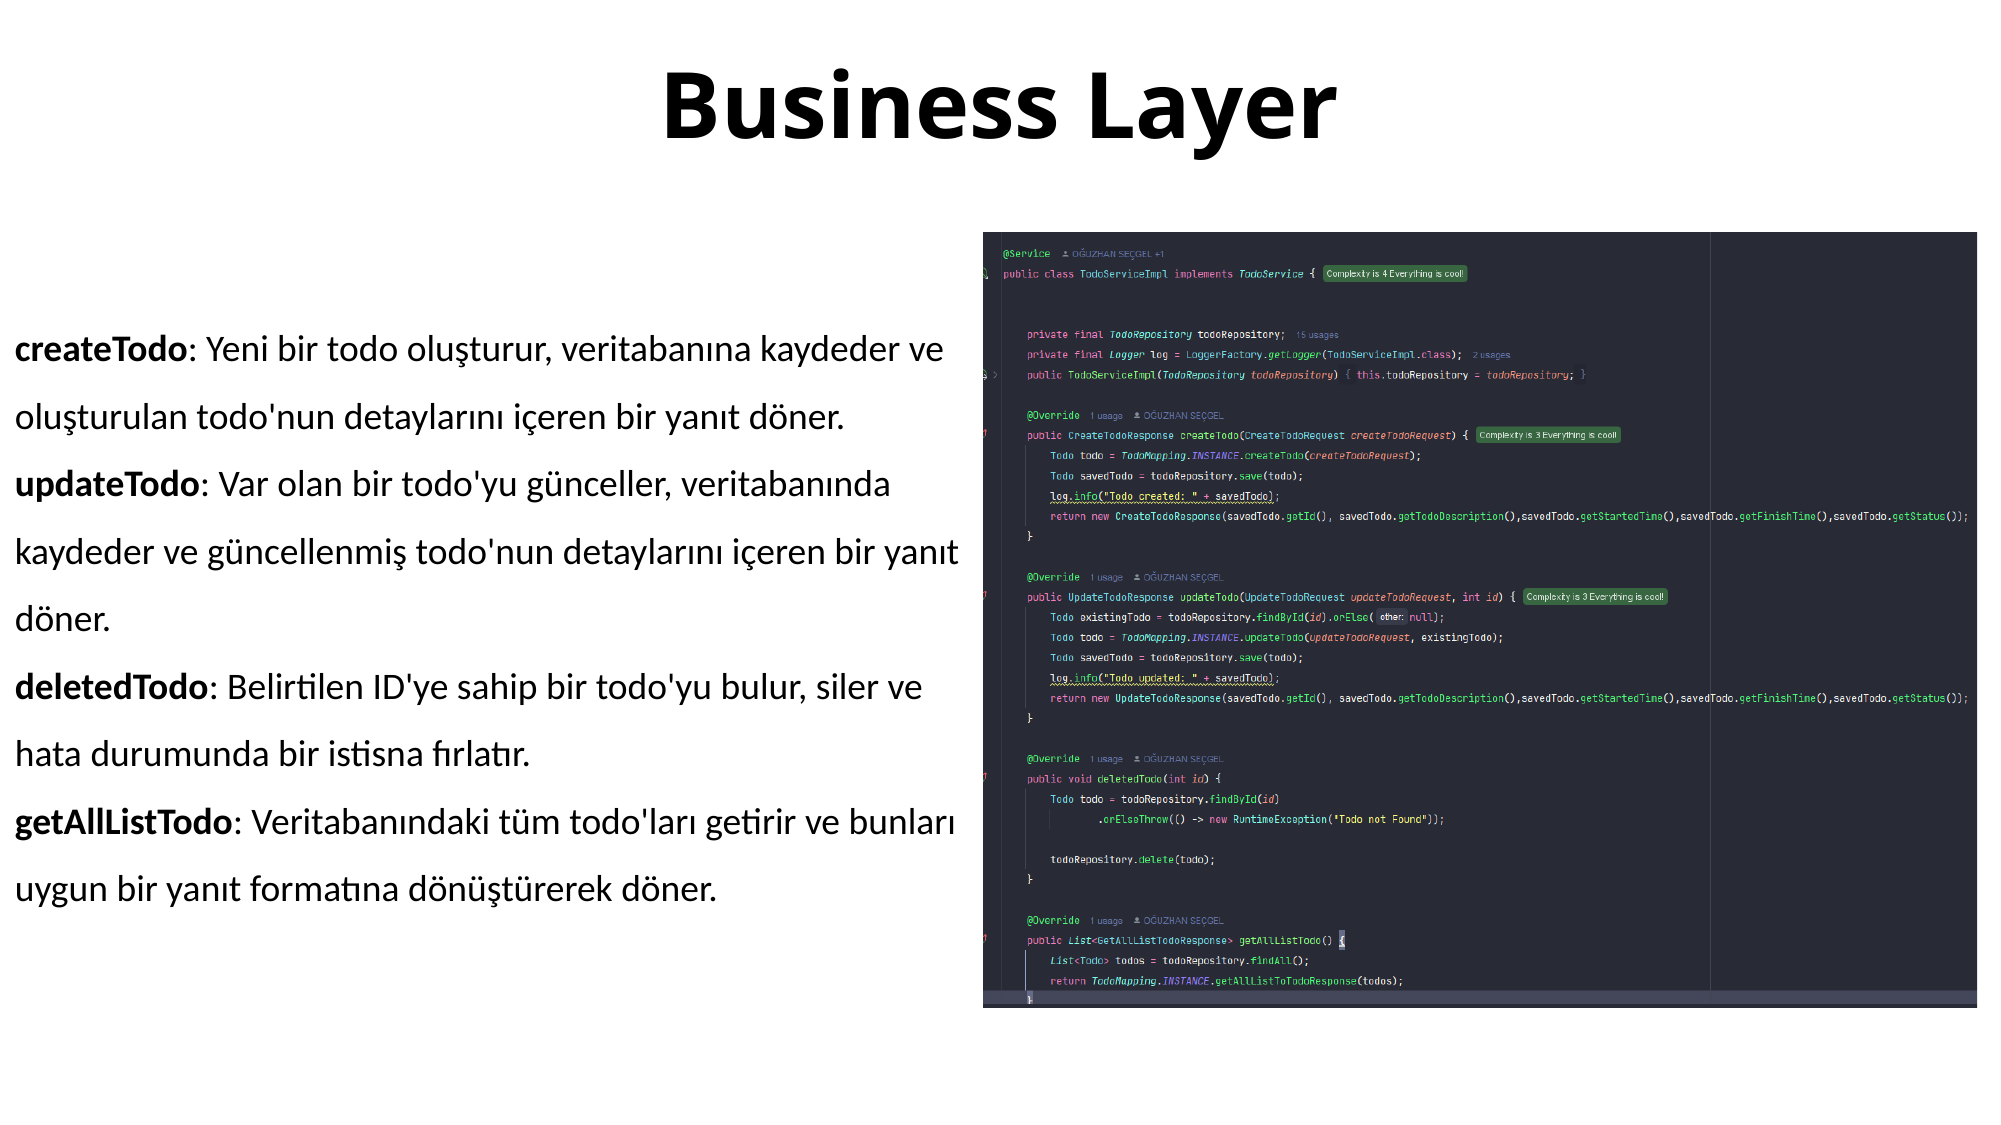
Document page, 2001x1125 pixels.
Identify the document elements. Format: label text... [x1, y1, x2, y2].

picture [983, 232, 1978, 1008]
text_box createTodo: Yeni bir todo oluşturur, veritabanına kaydeder ve oluşturulan todo'nun detaylarını içeren bir yanıt döner. updateTodo: Var olan bir todo'yu günceller, veritabanında kaydeder ve güncellenmiş todo'nun detaylarını içeren bir yanıt döner. deletedTodo: Belirtilen ID'ye sahip bir todo'yu bulur, siler ve hata durumunda bir istisna fırlatır. getAllListTodo: Veritabanındaki tüm todo'ları getirir ve bunları uygun bir yanıt formatına dönüştürerek döner. [0, 294, 983, 917]
title Business Layer [0, 0, 2000, 218]
